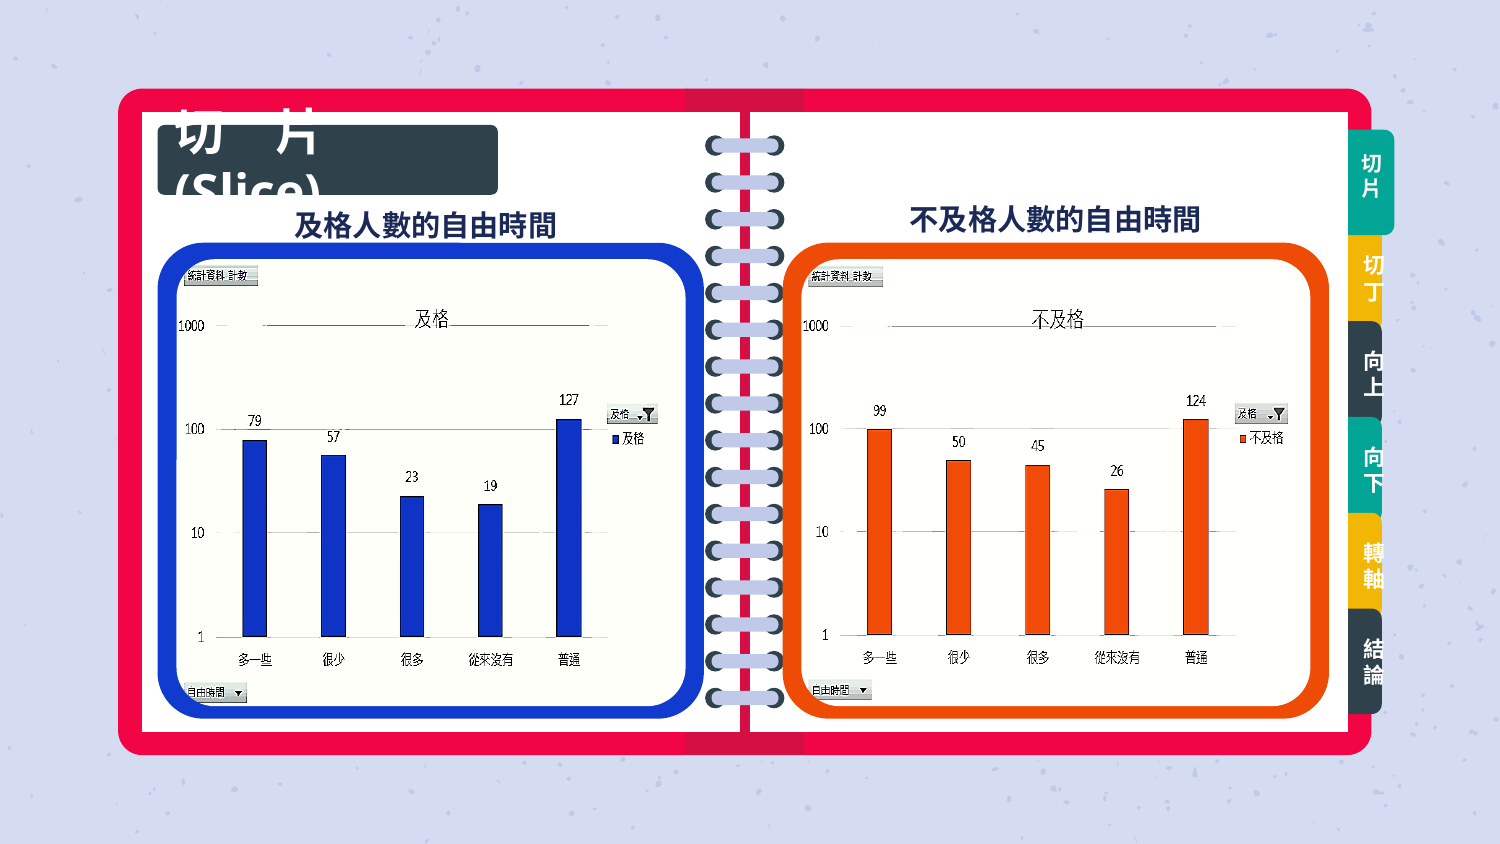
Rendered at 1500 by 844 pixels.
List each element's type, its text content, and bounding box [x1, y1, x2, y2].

text_box 不及格人數的自由時間 [885, 194, 1226, 244]
text_box 結論 [1347, 608, 1382, 715]
text_box [157, 242, 704, 706]
text_box 切丁 [1347, 225, 1382, 323]
text_box 切 片(Slice) [157, 124, 498, 195]
subtitle 及格人數的自由時間 [275, 200, 578, 242]
text_box [782, 242, 1329, 706]
text_box 向下 [1347, 416, 1382, 514]
picture [176, 258, 686, 707]
text_box 切片 [1345, 124, 1382, 227]
text_box 向上 [1347, 320, 1382, 419]
picture [801, 258, 1311, 707]
text_box 轉軸 [1347, 512, 1382, 610]
